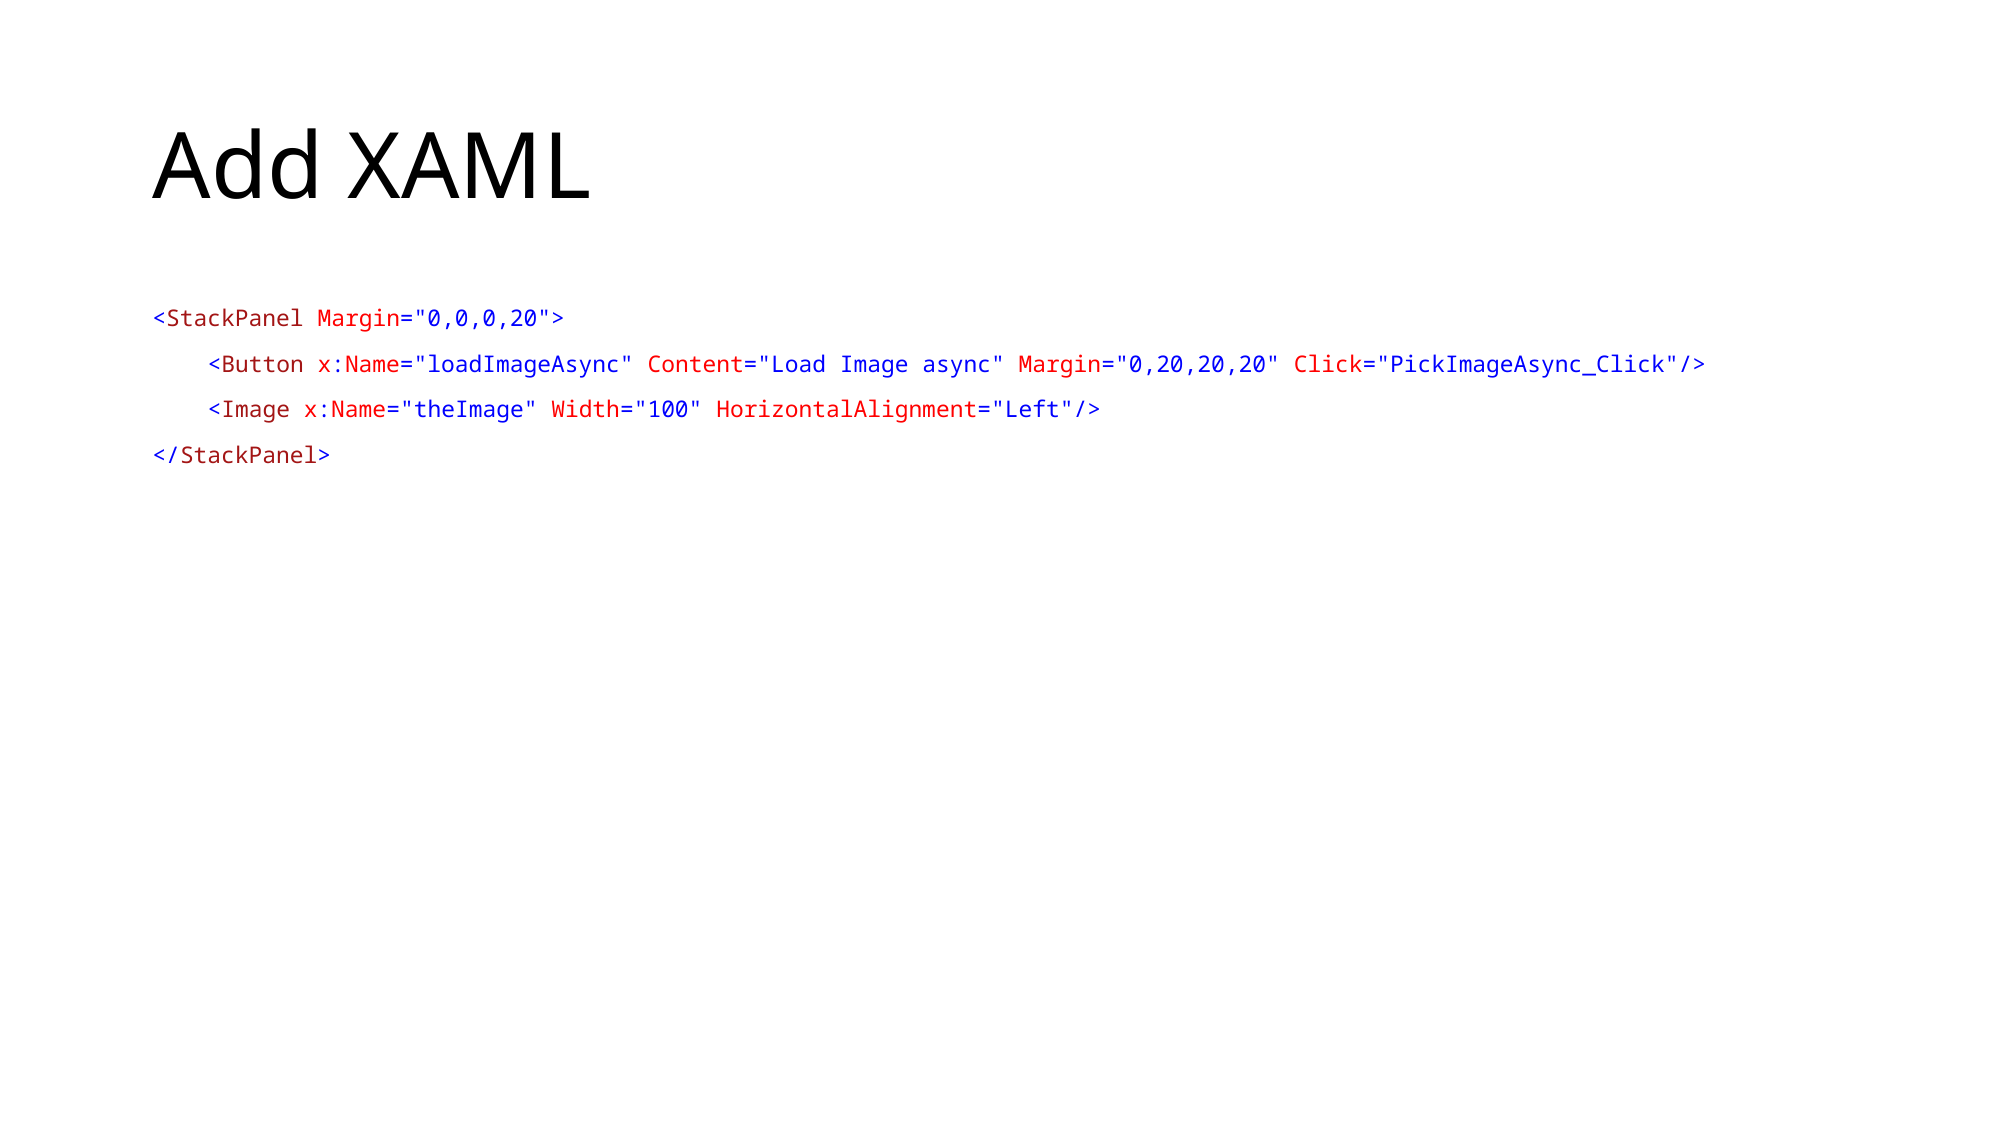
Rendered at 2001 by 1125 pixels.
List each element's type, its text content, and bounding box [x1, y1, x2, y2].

title Add XAML [137, 59, 1863, 278]
list <StackPanel Margin="0,0,0,20"> <Button x:Name="loadImageAsync" Content="Load Image async" Margin="0,20,20,20" Click="PickImageAsync_Click"/> <Image x:Name="theImage" Width="100" HorizontalAlignment="Left"/> </StackPanel> [137, 299, 1863, 1014]
